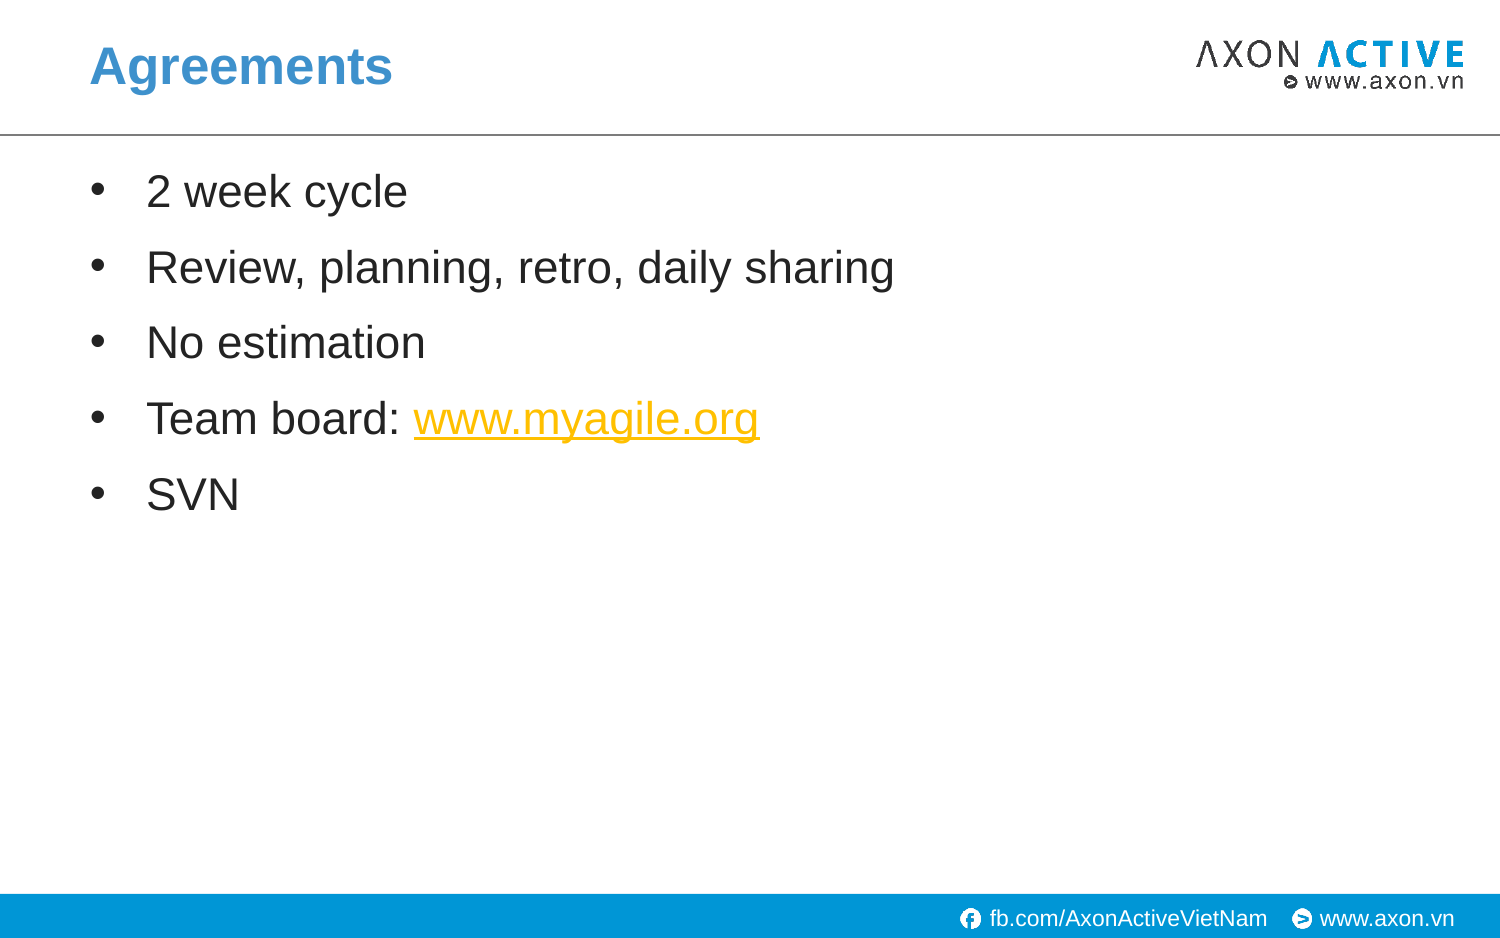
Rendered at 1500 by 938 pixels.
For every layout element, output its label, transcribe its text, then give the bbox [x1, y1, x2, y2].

picture [961, 909, 980, 928]
picture [1423, 40, 1432, 56]
picture [1293, 909, 1311, 928]
picture [1196, 40, 1463, 89]
list 2 week cycle Review, planning, retro, daily sharing No estimation Team board: www.myagile.org SVN [75, 142, 1425, 895]
title Agreements [75, 24, 1163, 103]
